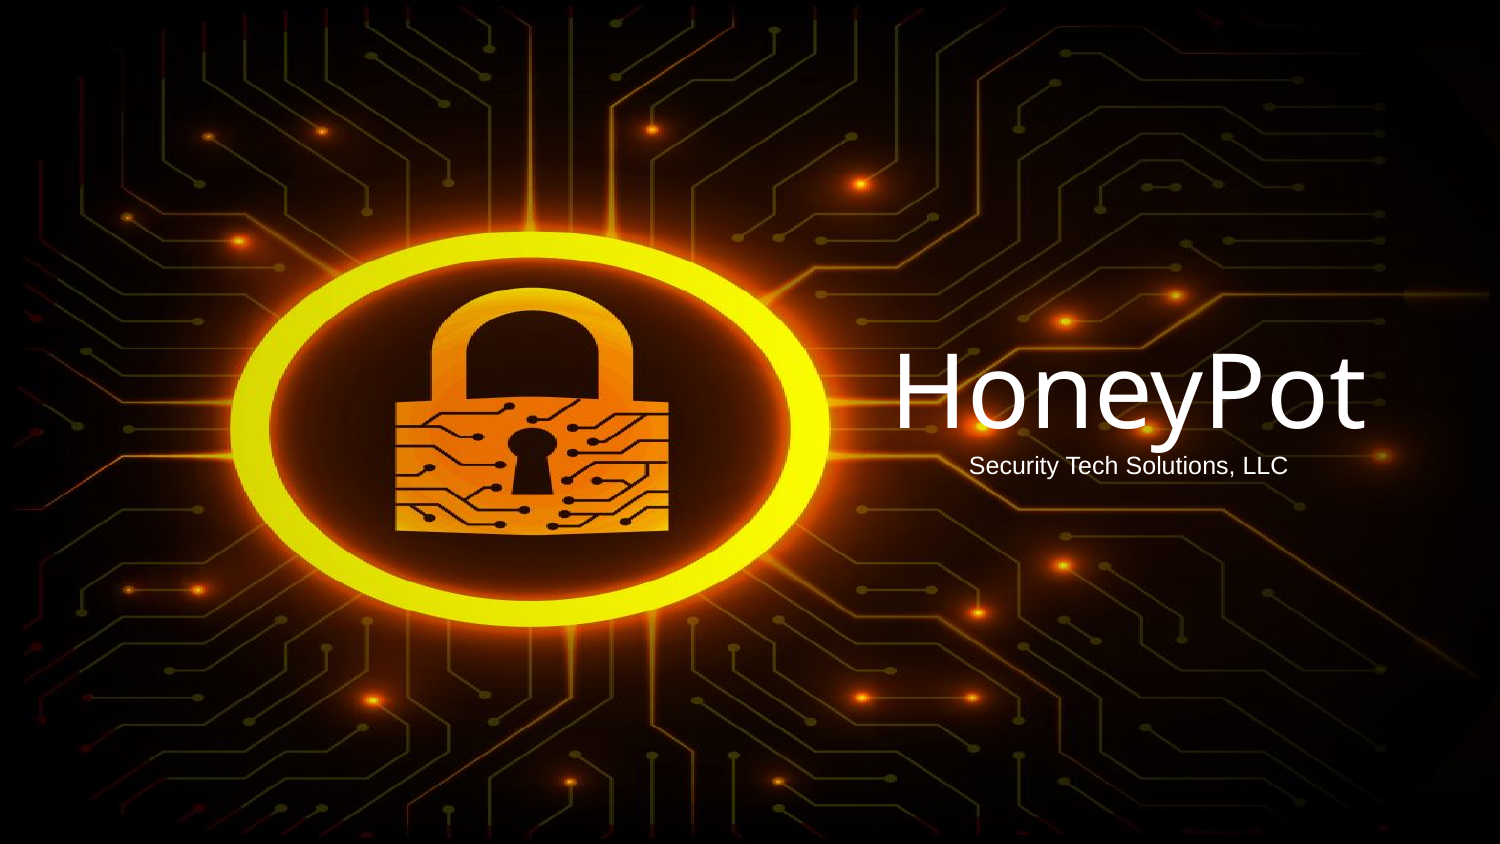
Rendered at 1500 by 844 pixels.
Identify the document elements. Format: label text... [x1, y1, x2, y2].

picture [0, 0, 1500, 844]
title HoneyPot [667, 302, 1500, 475]
subtitle Security Tech Solutions, LLC [798, 442, 1460, 500]
